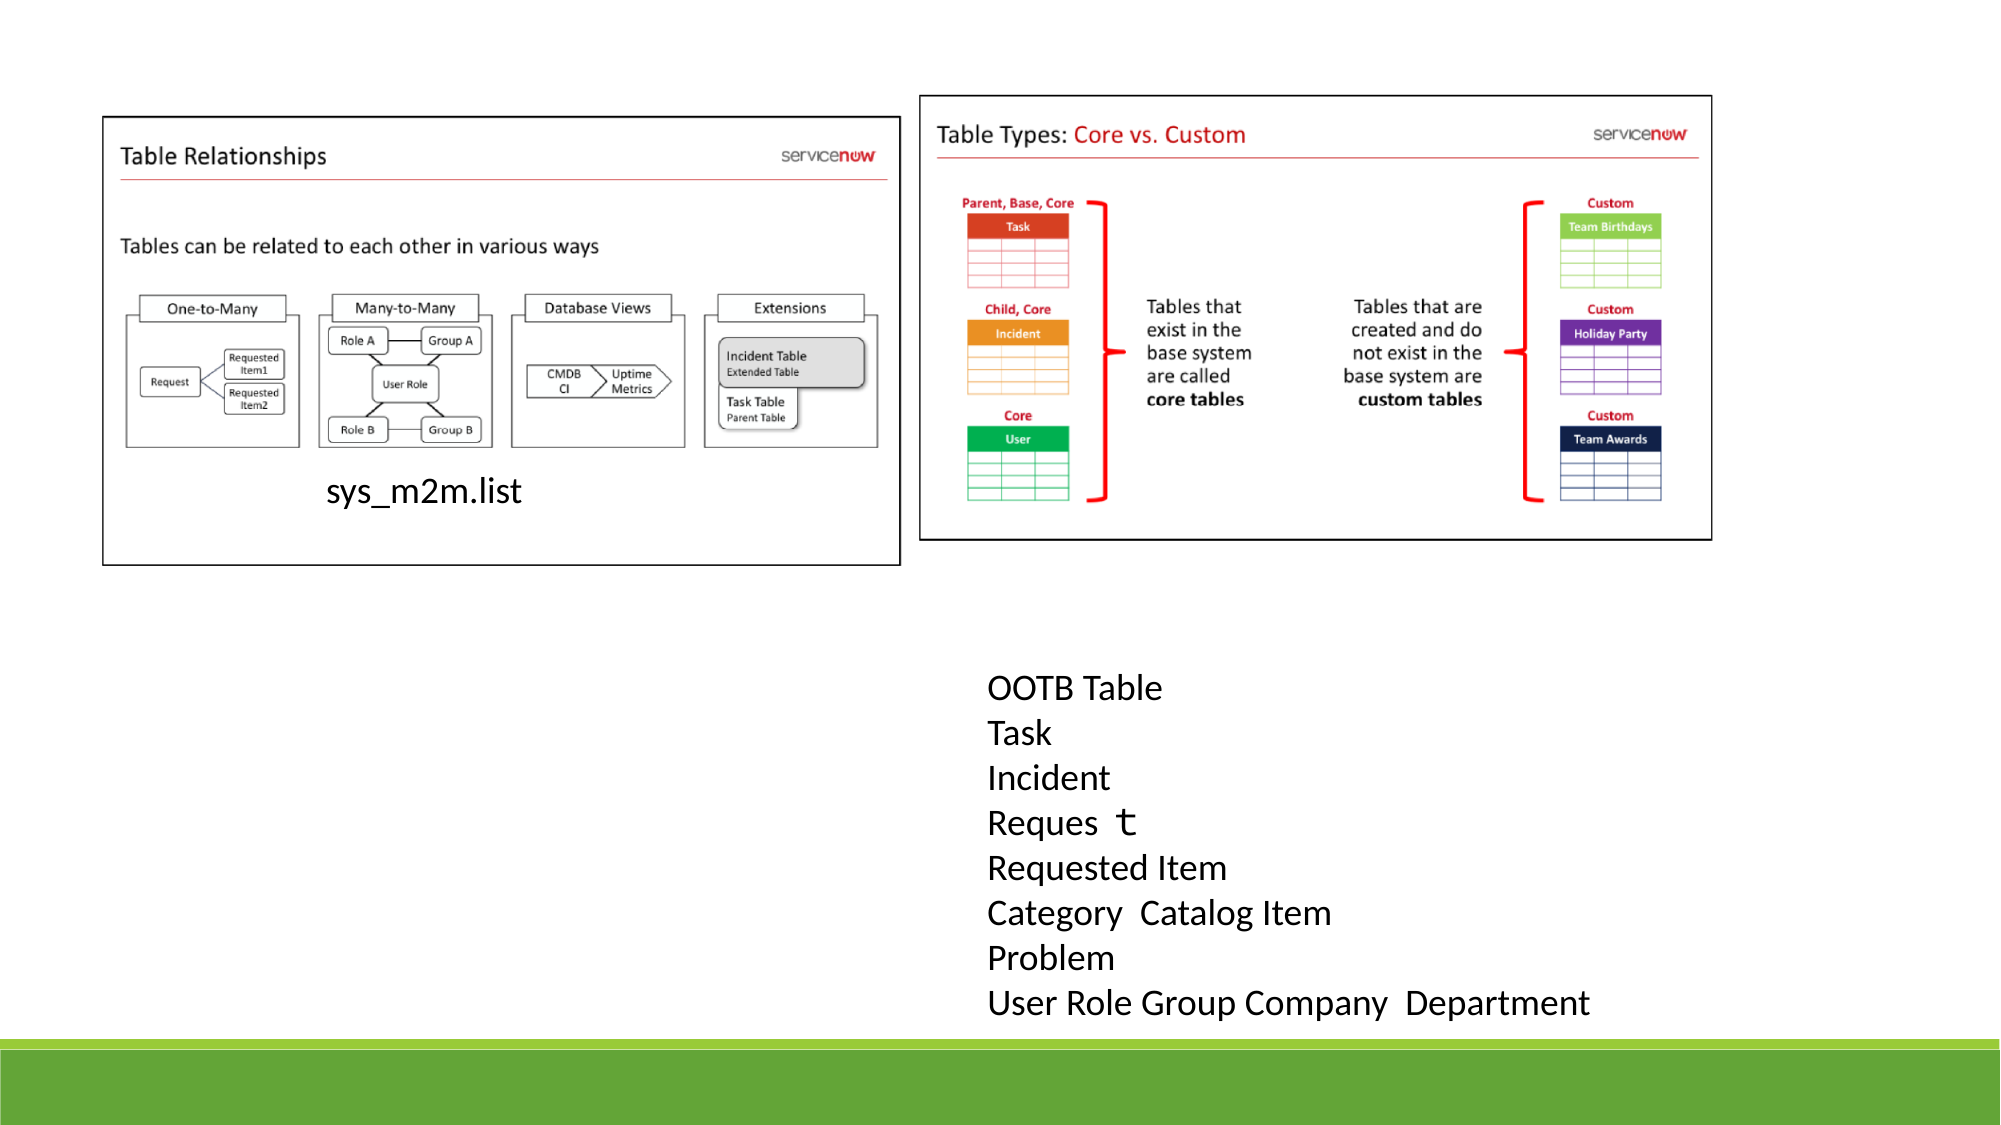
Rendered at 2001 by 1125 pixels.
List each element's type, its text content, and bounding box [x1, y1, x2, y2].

text_box OOTB Table Task Incident Requesｔ Requested Item Category Catalog Item Problem User Role Group Company Department [972, 655, 1661, 1031]
picture [84, 76, 1727, 579]
